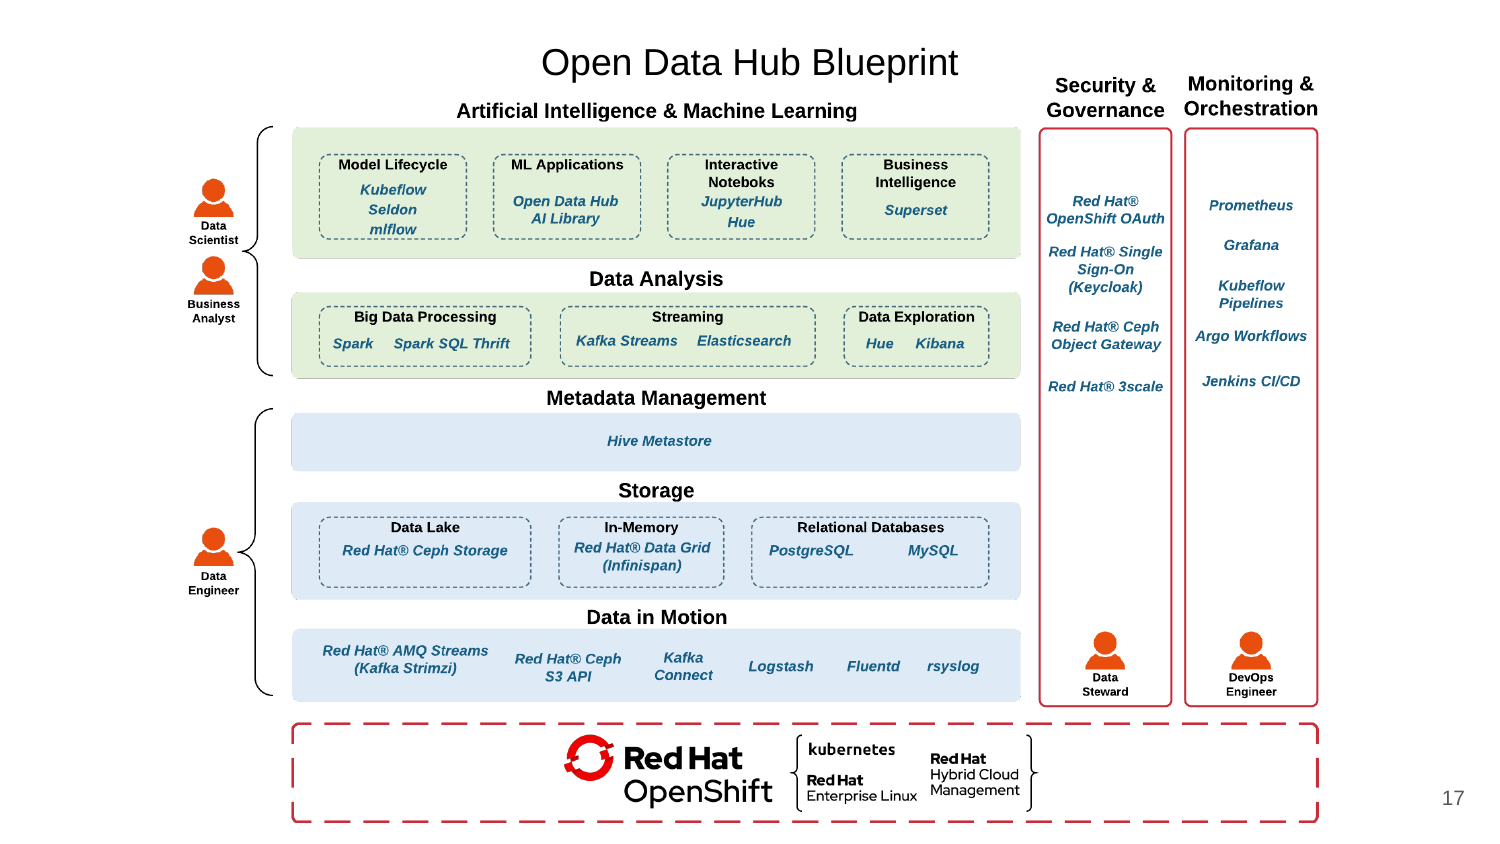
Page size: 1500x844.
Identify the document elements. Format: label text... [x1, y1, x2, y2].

picture [172, 75, 1327, 844]
slide_number ‹#› [1389, 764, 1480, 830]
title Open Data Hub Blueprint [215, 22, 1285, 74]
